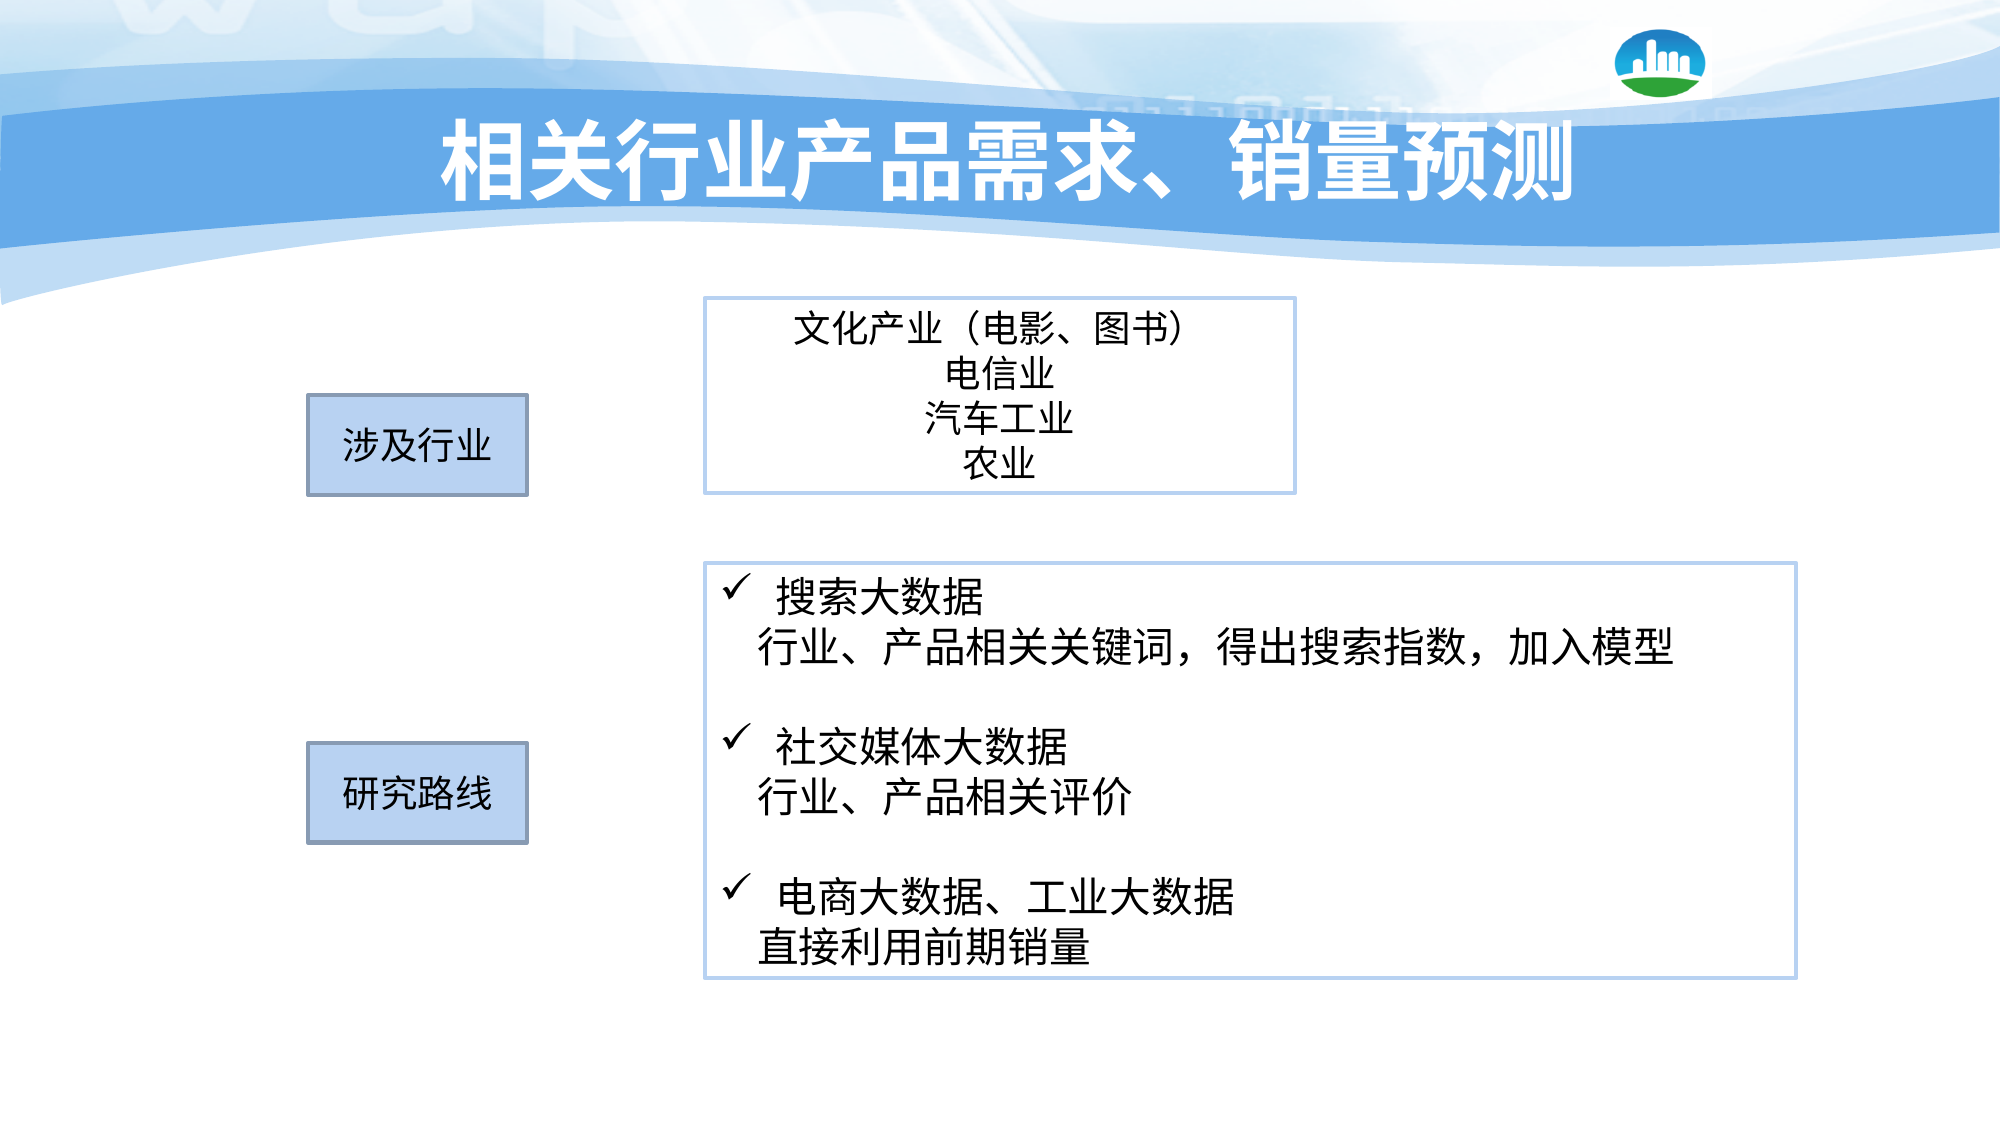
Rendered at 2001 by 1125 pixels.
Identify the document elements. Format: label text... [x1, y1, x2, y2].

title 相关行业产品需求、销量预测 [199, 112, 1817, 206]
text_box 研究路线 [306, 741, 529, 845]
text_box 文化产业（电影、图书） 电信业 汽车工业 农业 [703, 296, 1297, 495]
text_box 搜索大数据 行业、产品相关关键词，得出搜索指数，加入模型 社交媒体大数据 行业、产品相关评价 电商大数据、工业大数据 直接利用前期销量 [703, 561, 1798, 980]
picture [0, 0, 2000, 112]
text_box 涉及行业 [306, 393, 529, 497]
